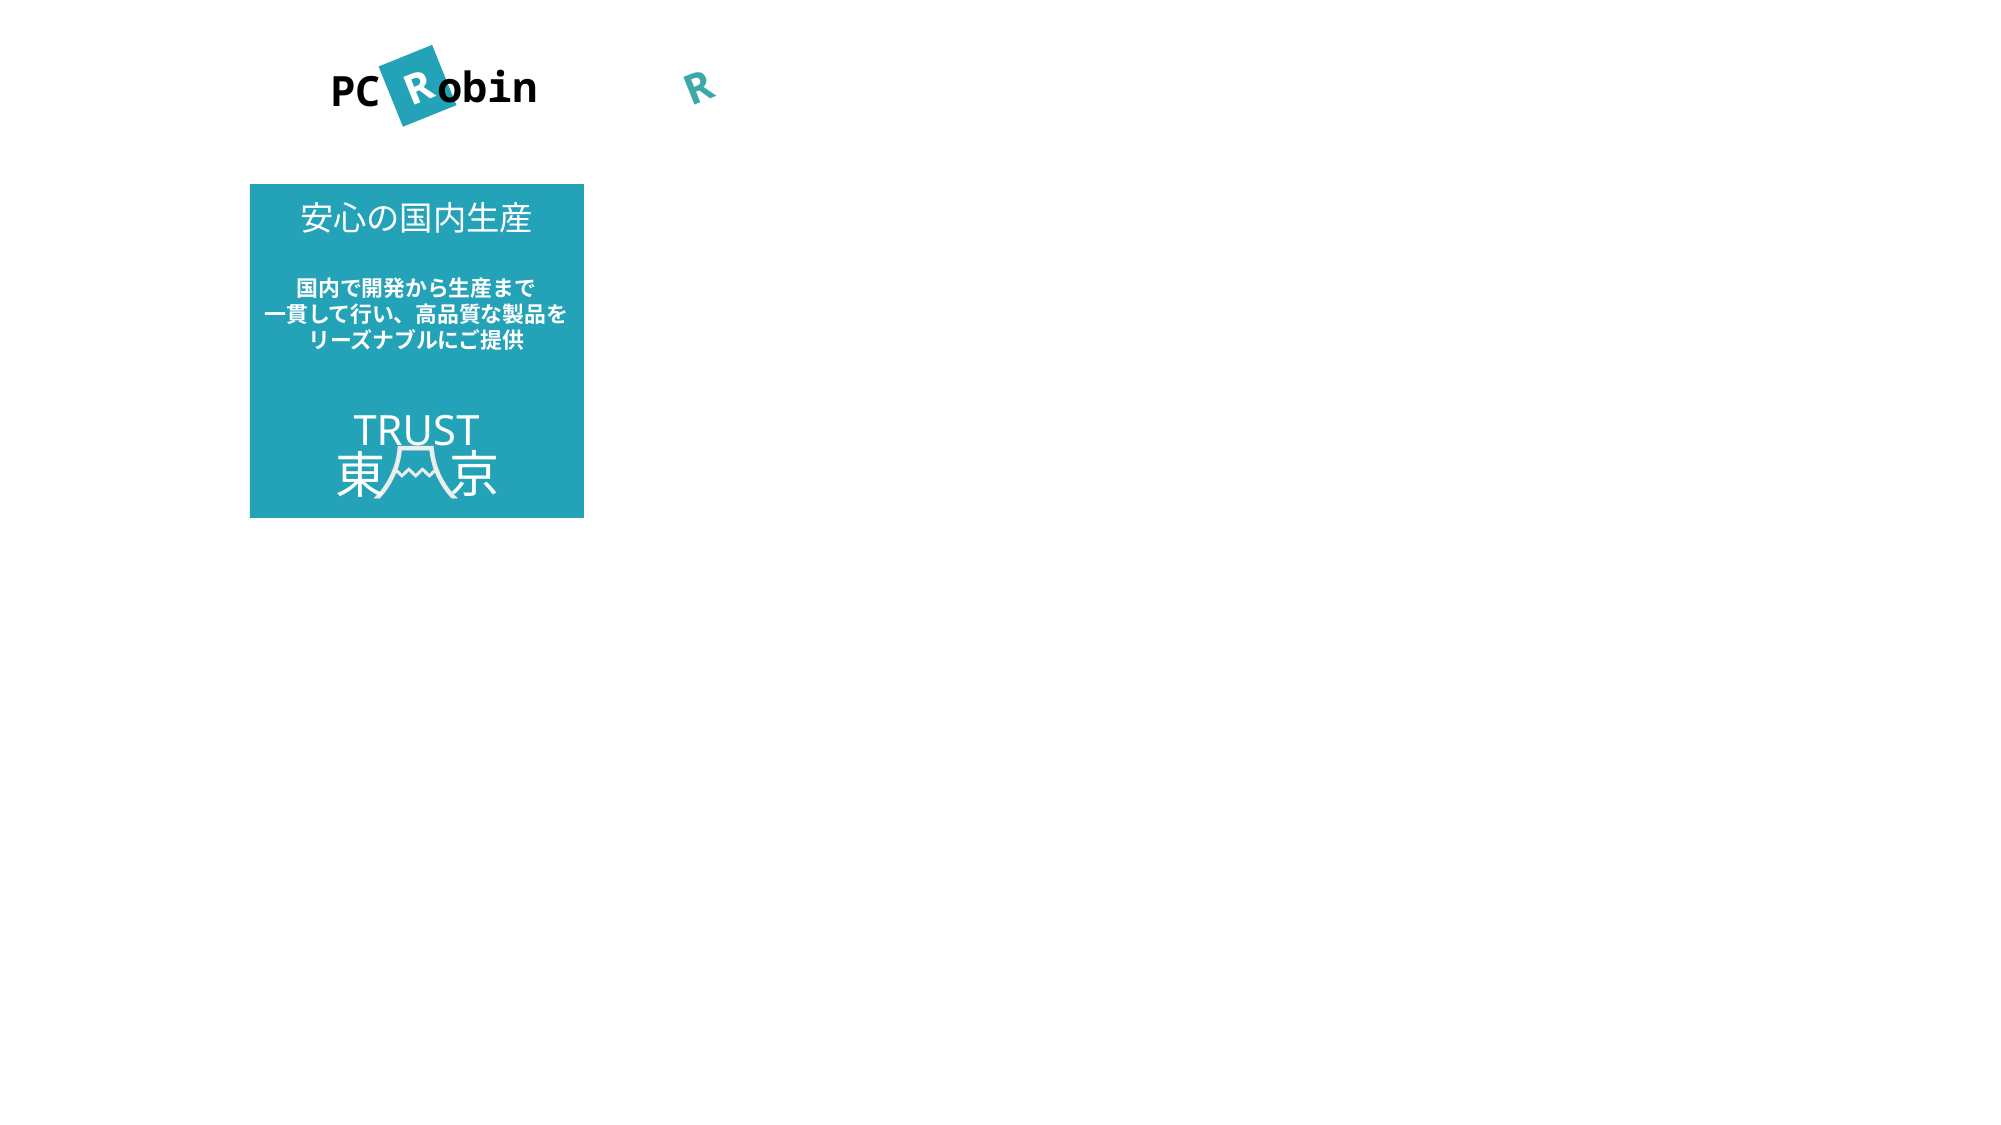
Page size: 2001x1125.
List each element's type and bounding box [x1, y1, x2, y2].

text_box [313, 53, 569, 124]
text_box [242, 184, 590, 518]
text_box [594, 53, 849, 124]
